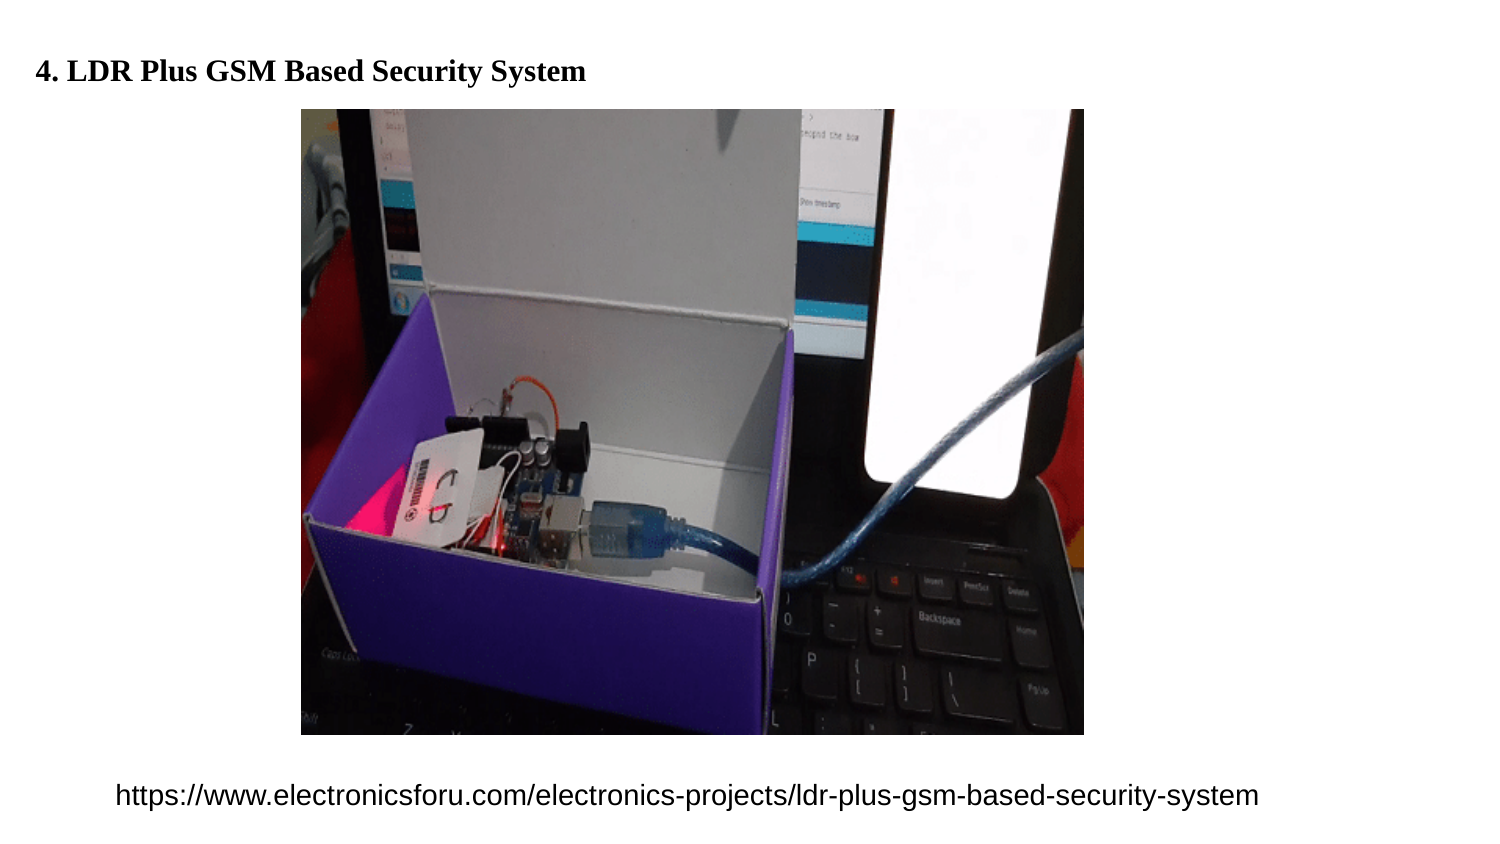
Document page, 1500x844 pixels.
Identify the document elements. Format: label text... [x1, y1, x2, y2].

picture [301, 109, 1084, 735]
title 4. LDR Plus GSM Based Security System [20, 20, 1419, 124]
text_box https://www.electronicsforu.com/electronics-projects/ldr-plus-gsm-based-security-system [100, 761, 1400, 826]
